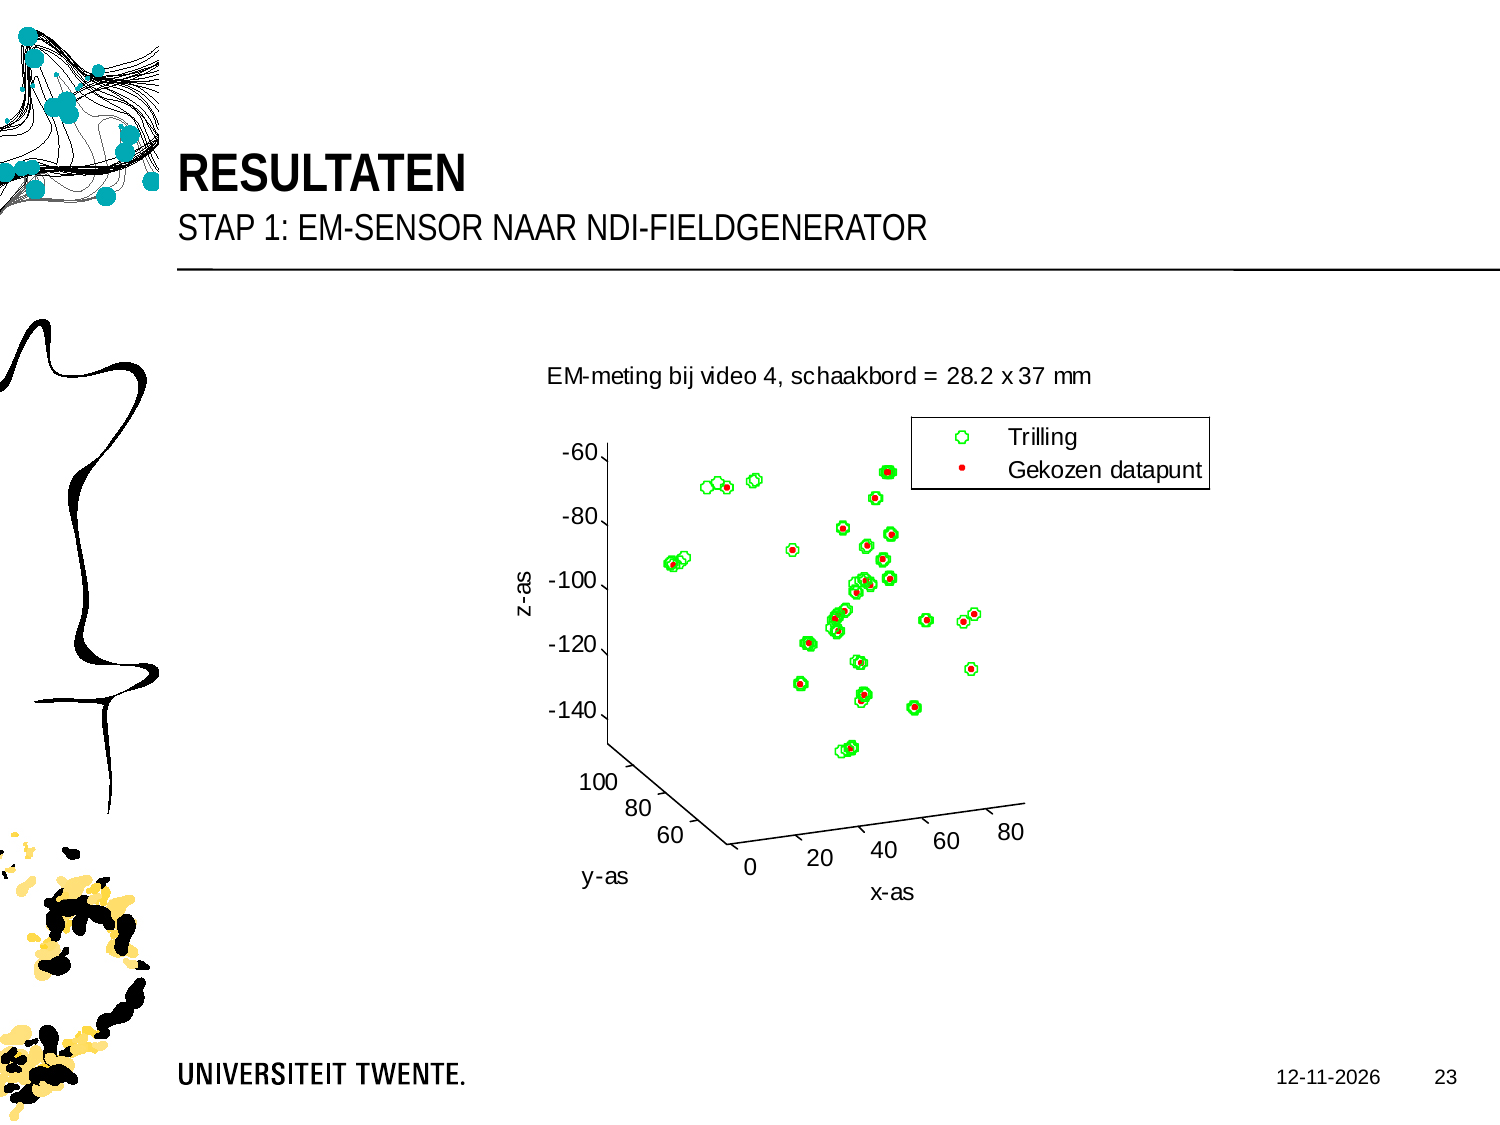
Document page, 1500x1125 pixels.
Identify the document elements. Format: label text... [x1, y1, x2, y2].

list Stap 1: EM-sensor naar NDI-Fieldgenerator [177, 200, 1454, 249]
picture [0, 0, 159, 1125]
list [416, 336, 1218, 921]
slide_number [1241, 1049, 1395, 1125]
list Resultaten [177, 81, 1454, 200]
slide_number 23 [1395, 1049, 1458, 1125]
